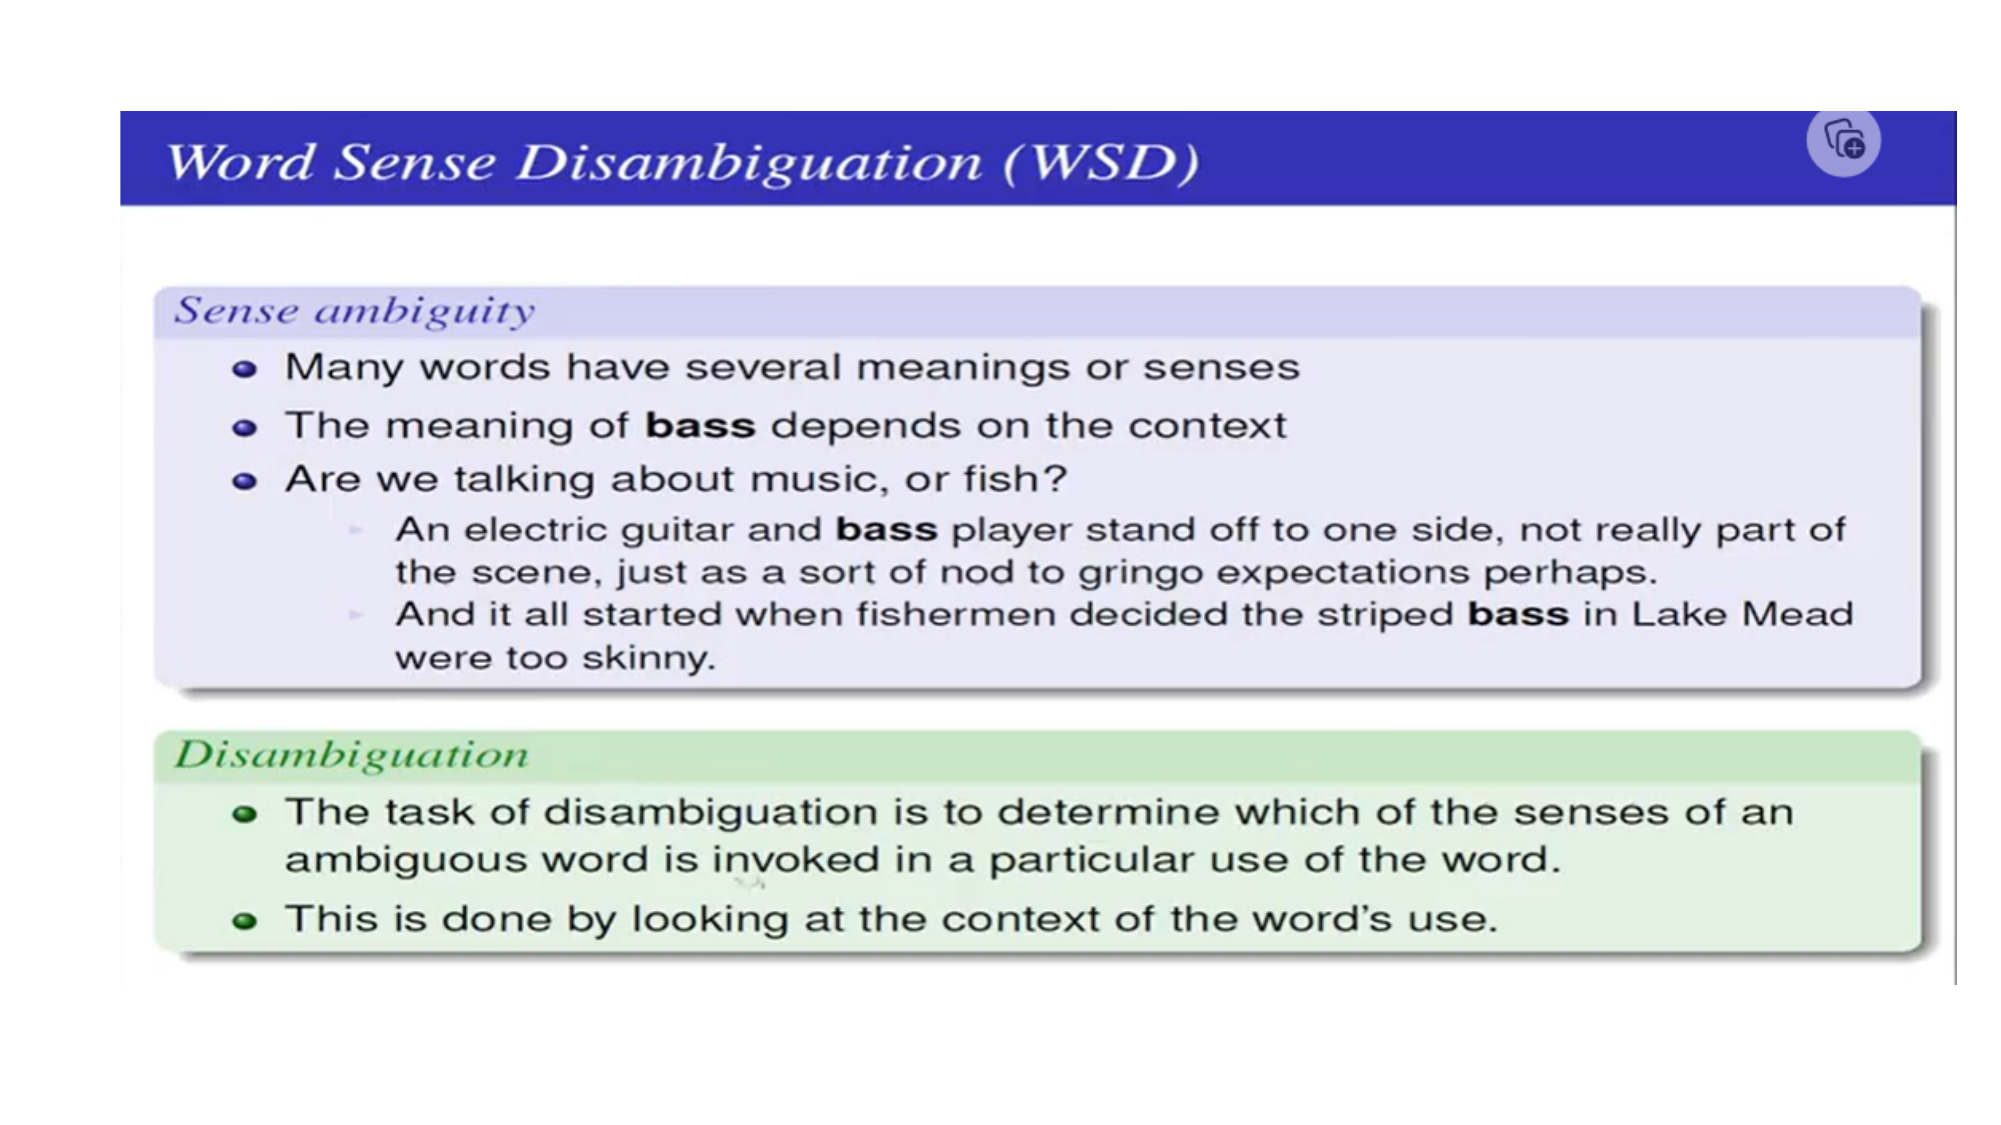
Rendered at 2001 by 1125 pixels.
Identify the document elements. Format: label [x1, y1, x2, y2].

picture [119, 111, 1958, 986]
